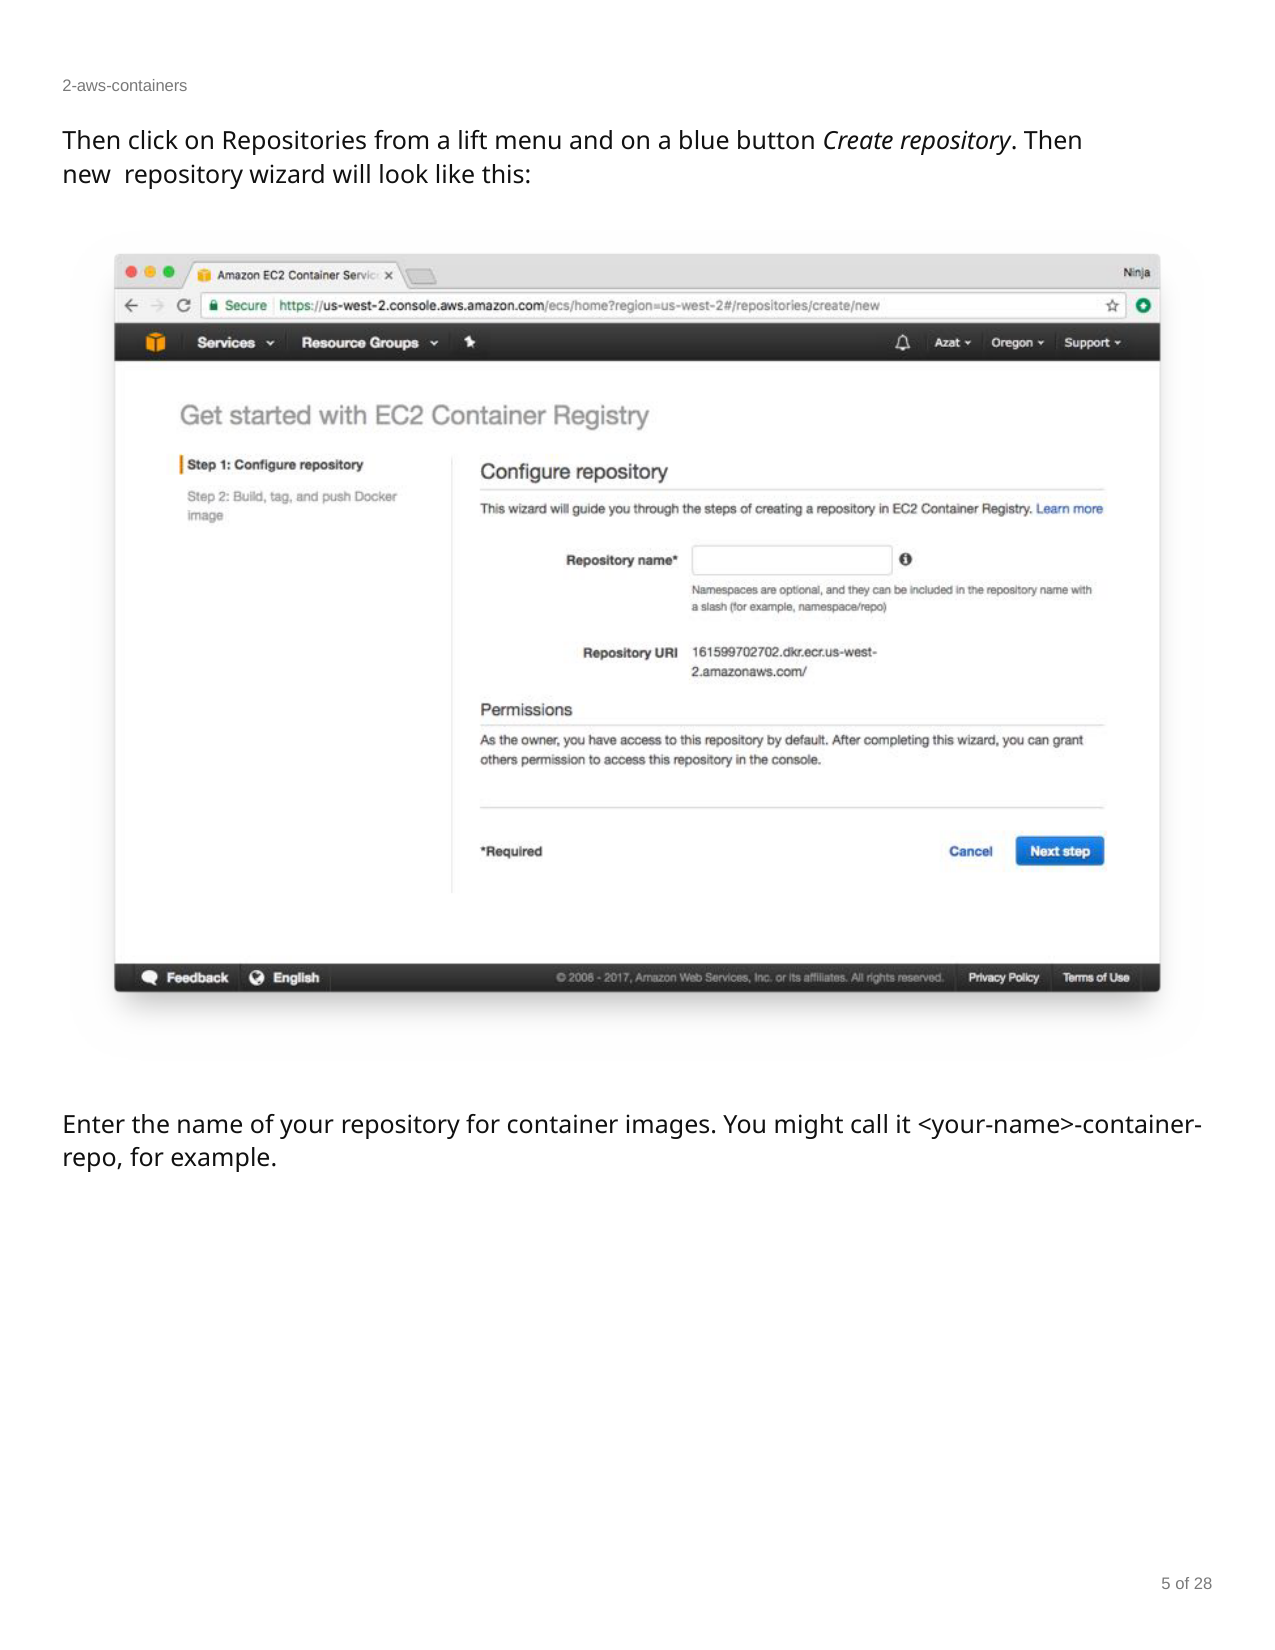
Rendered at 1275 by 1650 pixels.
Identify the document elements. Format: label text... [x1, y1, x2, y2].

text_box [62, 224, 1213, 1067]
text_box Enter the name of your repository for container images. You might call it <your-name>-container-repo, for example. [60, 1102, 1213, 1172]
text_box Then click on Repositories from a lift menu and on a blue button Create repository. Then new repository wizard will look like this: [60, 119, 1101, 188]
text_box 2-aws-containers [60, 72, 192, 95]
slide_number 5 of 28 [1148, 1574, 1215, 1650]
